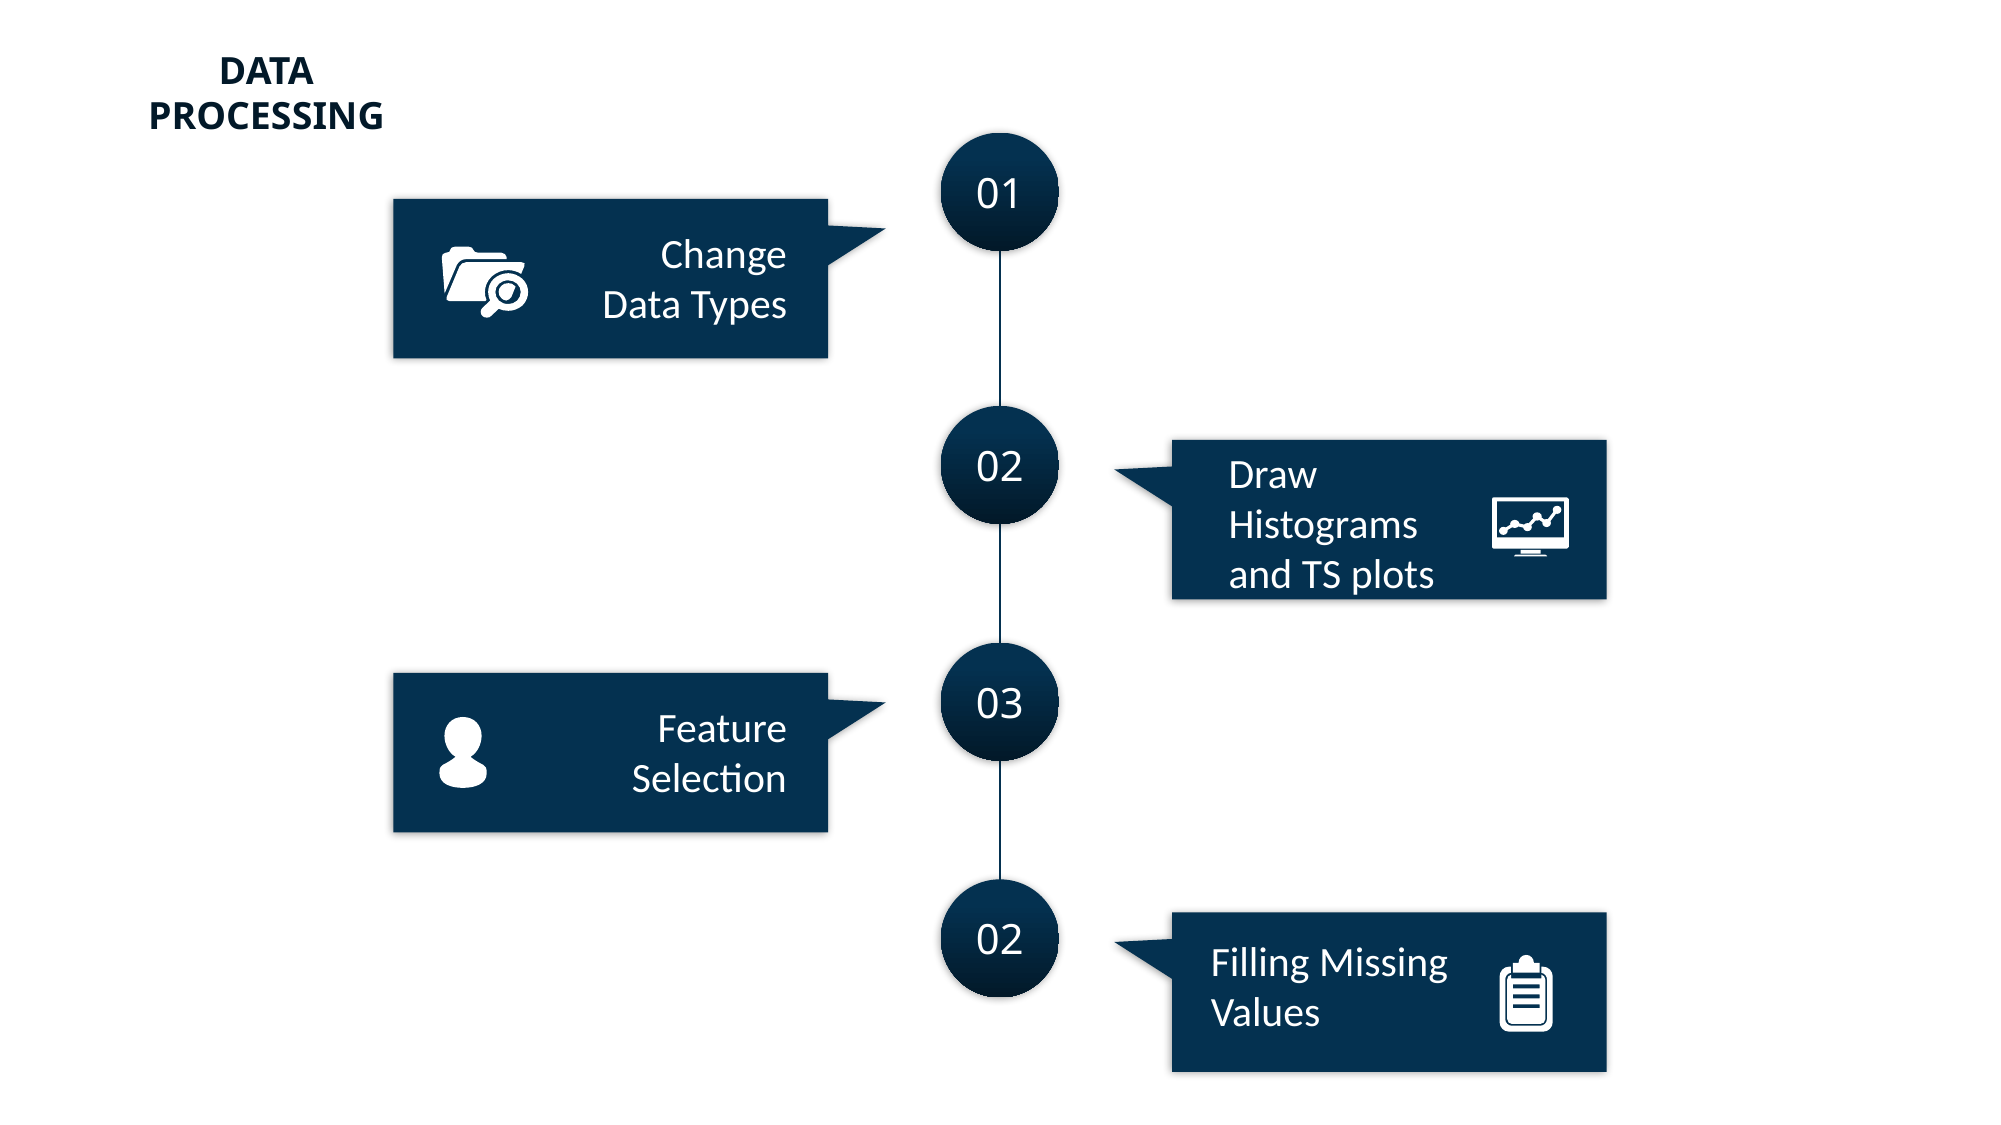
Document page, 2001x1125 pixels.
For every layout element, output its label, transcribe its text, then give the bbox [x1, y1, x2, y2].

text_box 03 [939, 641, 999, 762]
text_box 02 [939, 404, 999, 525]
text_box 01 [939, 131, 1061, 252]
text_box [393, 198, 828, 359]
text_box DATA PROCESSING [94, 64, 439, 119]
text_box 02 [939, 878, 1061, 999]
text_box 02 [1001, 404, 1061, 525]
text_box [1171, 912, 1607, 1072]
text_box 03 [1001, 641, 1061, 762]
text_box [393, 672, 828, 833]
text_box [1171, 439, 1607, 607]
